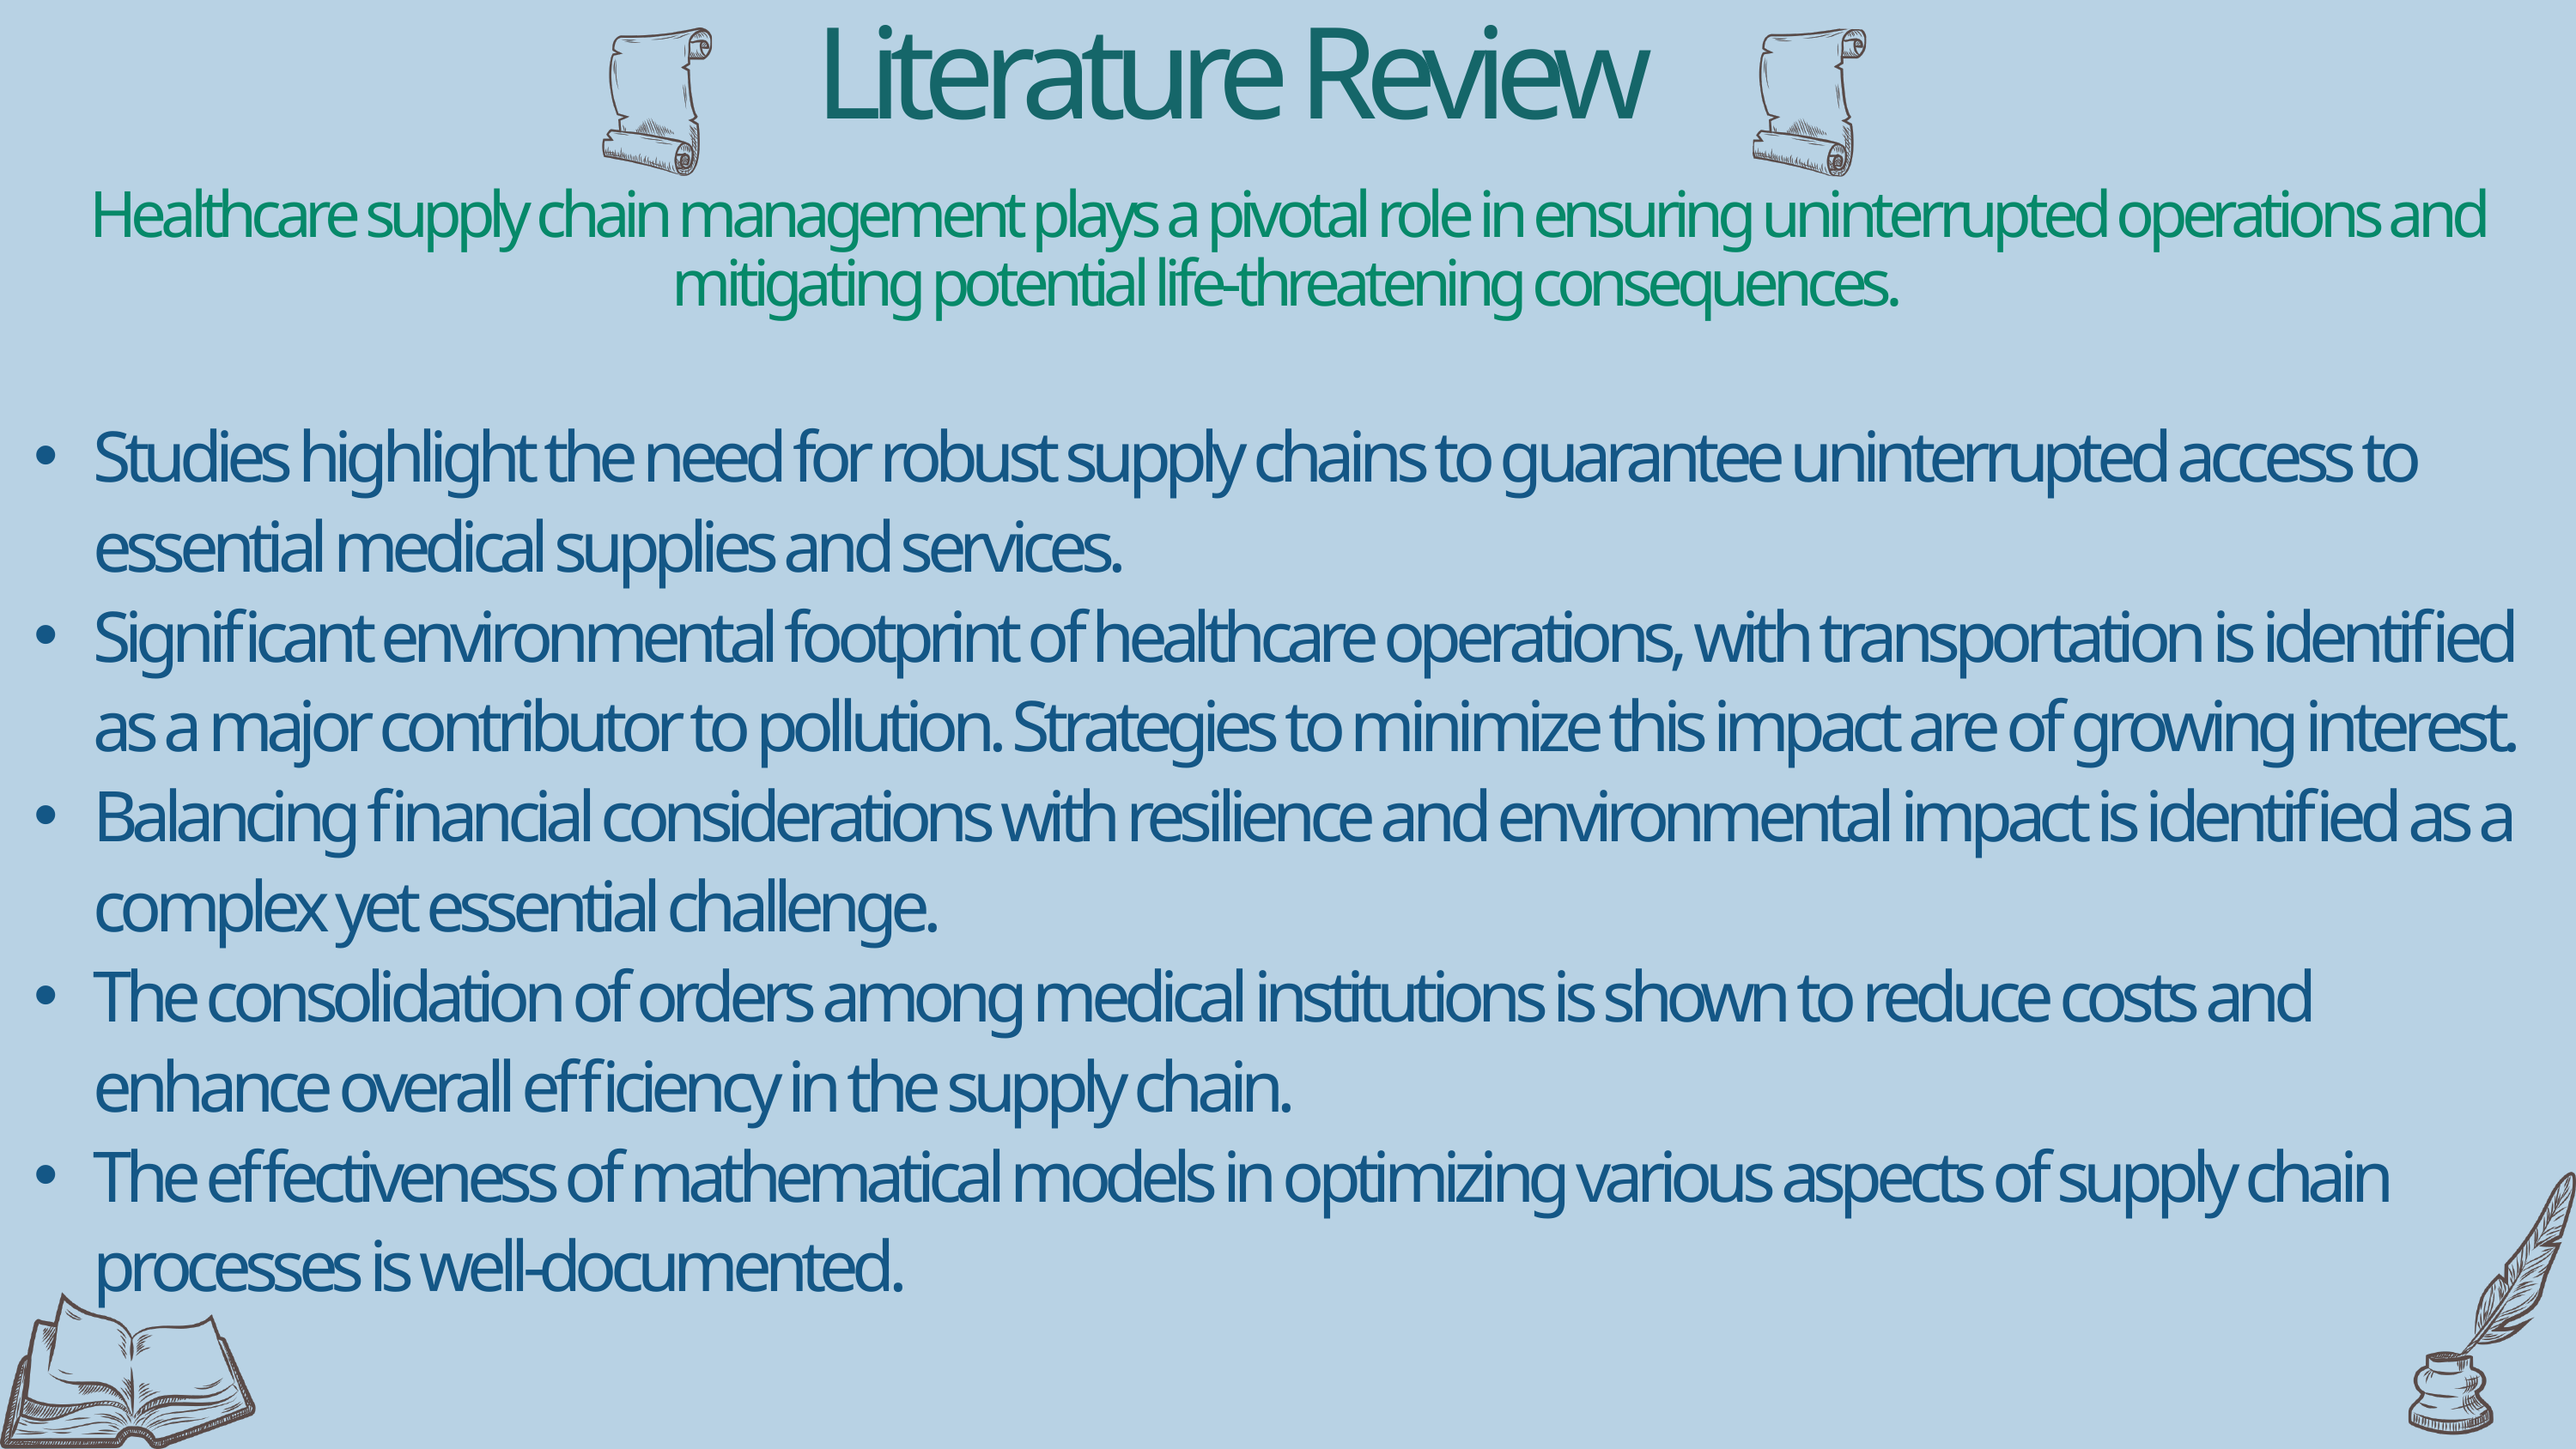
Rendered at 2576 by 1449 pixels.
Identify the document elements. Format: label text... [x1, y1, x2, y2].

text_box [0, 1292, 256, 1449]
text_box [1752, 26, 1867, 178]
text_box Literature Review [237, 22, 2231, 145]
text_box [602, 145, 713, 176]
text_box Healthcare supply chain management plays a pivotal role in ensuring uninterrupted operations and mitigating potential life-threatening consequences. [0, 180, 2576, 319]
text_box Studies highlight the need for robust supply chains to guarantee uninterrupted access to essential medical supplies and services. Significant environmental footprint of healthcare operations, with transportation is identified as a major contributor to pollution. Strategies to minimize this impact are of growing interest. Balancing financial considerations with resilience and environmental impact is identified as a complex yet essential challenge. The consolidation of orders among medical institutions is shown to reduce costs and enhance overall efficiency in the supply chain. The effectiveness of mathematical models in optimizing various aspects of supply chain processes is well-documented. [0, 405, 2543, 1307]
text_box [2408, 1172, 2576, 1435]
